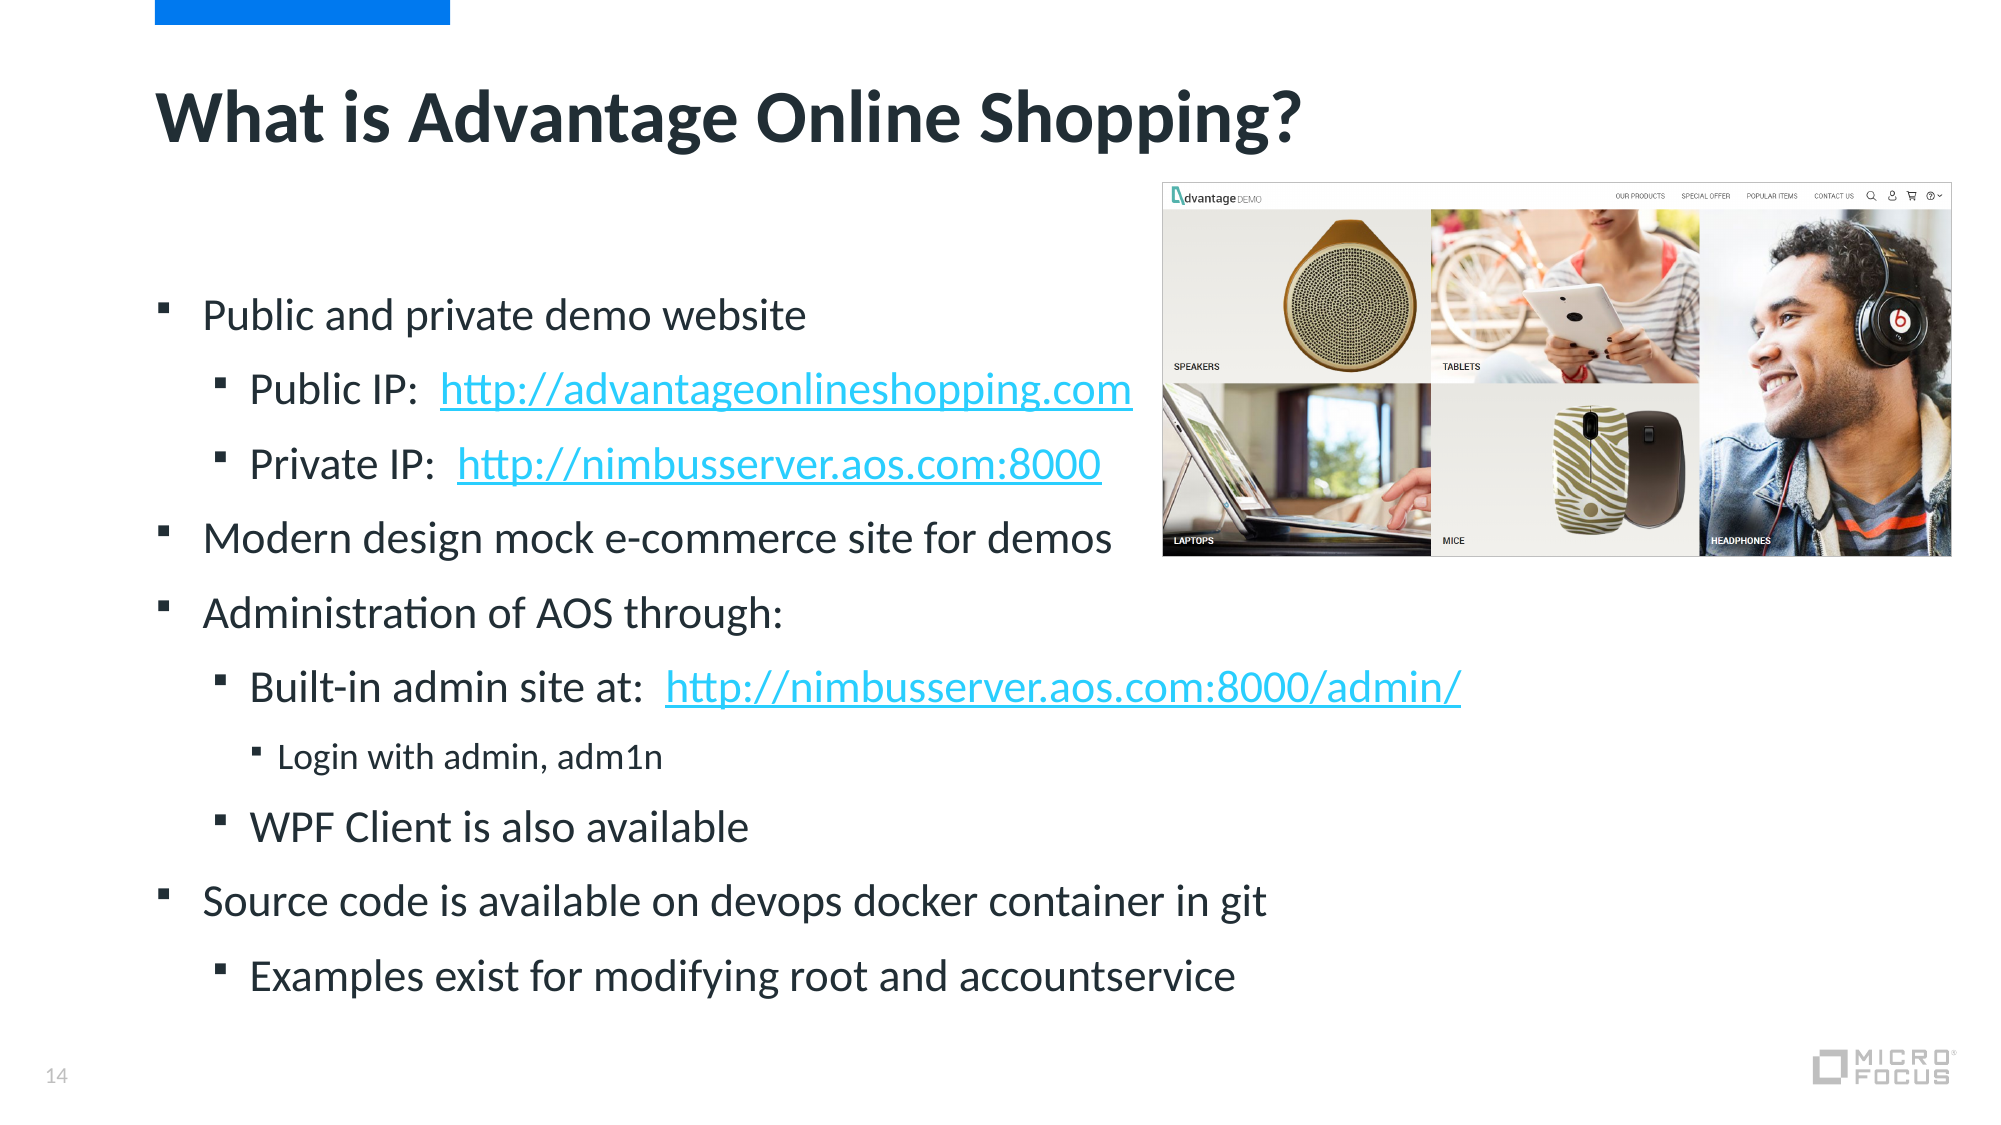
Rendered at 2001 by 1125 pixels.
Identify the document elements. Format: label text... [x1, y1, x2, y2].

title What is Advantage Online Shopping? [155, 70, 1847, 248]
list Public and private demo website Public IP: http://advantageonlineshopping.com Private IP: http://nimbusserver.aos.com:8000 Modern design mock e-commerce site for demos Administration of AOS through: Built-in admin site at: http://nimbusserver.aos.com:8000/admin/ Login with admin, adm1n WPF Client is also available Source code is available on devops docker container in git Examples exist for modifying root and accountservice [155, 283, 1847, 1014]
picture [1162, 181, 1952, 557]
slide_number 14 [30, 1051, 90, 1097]
